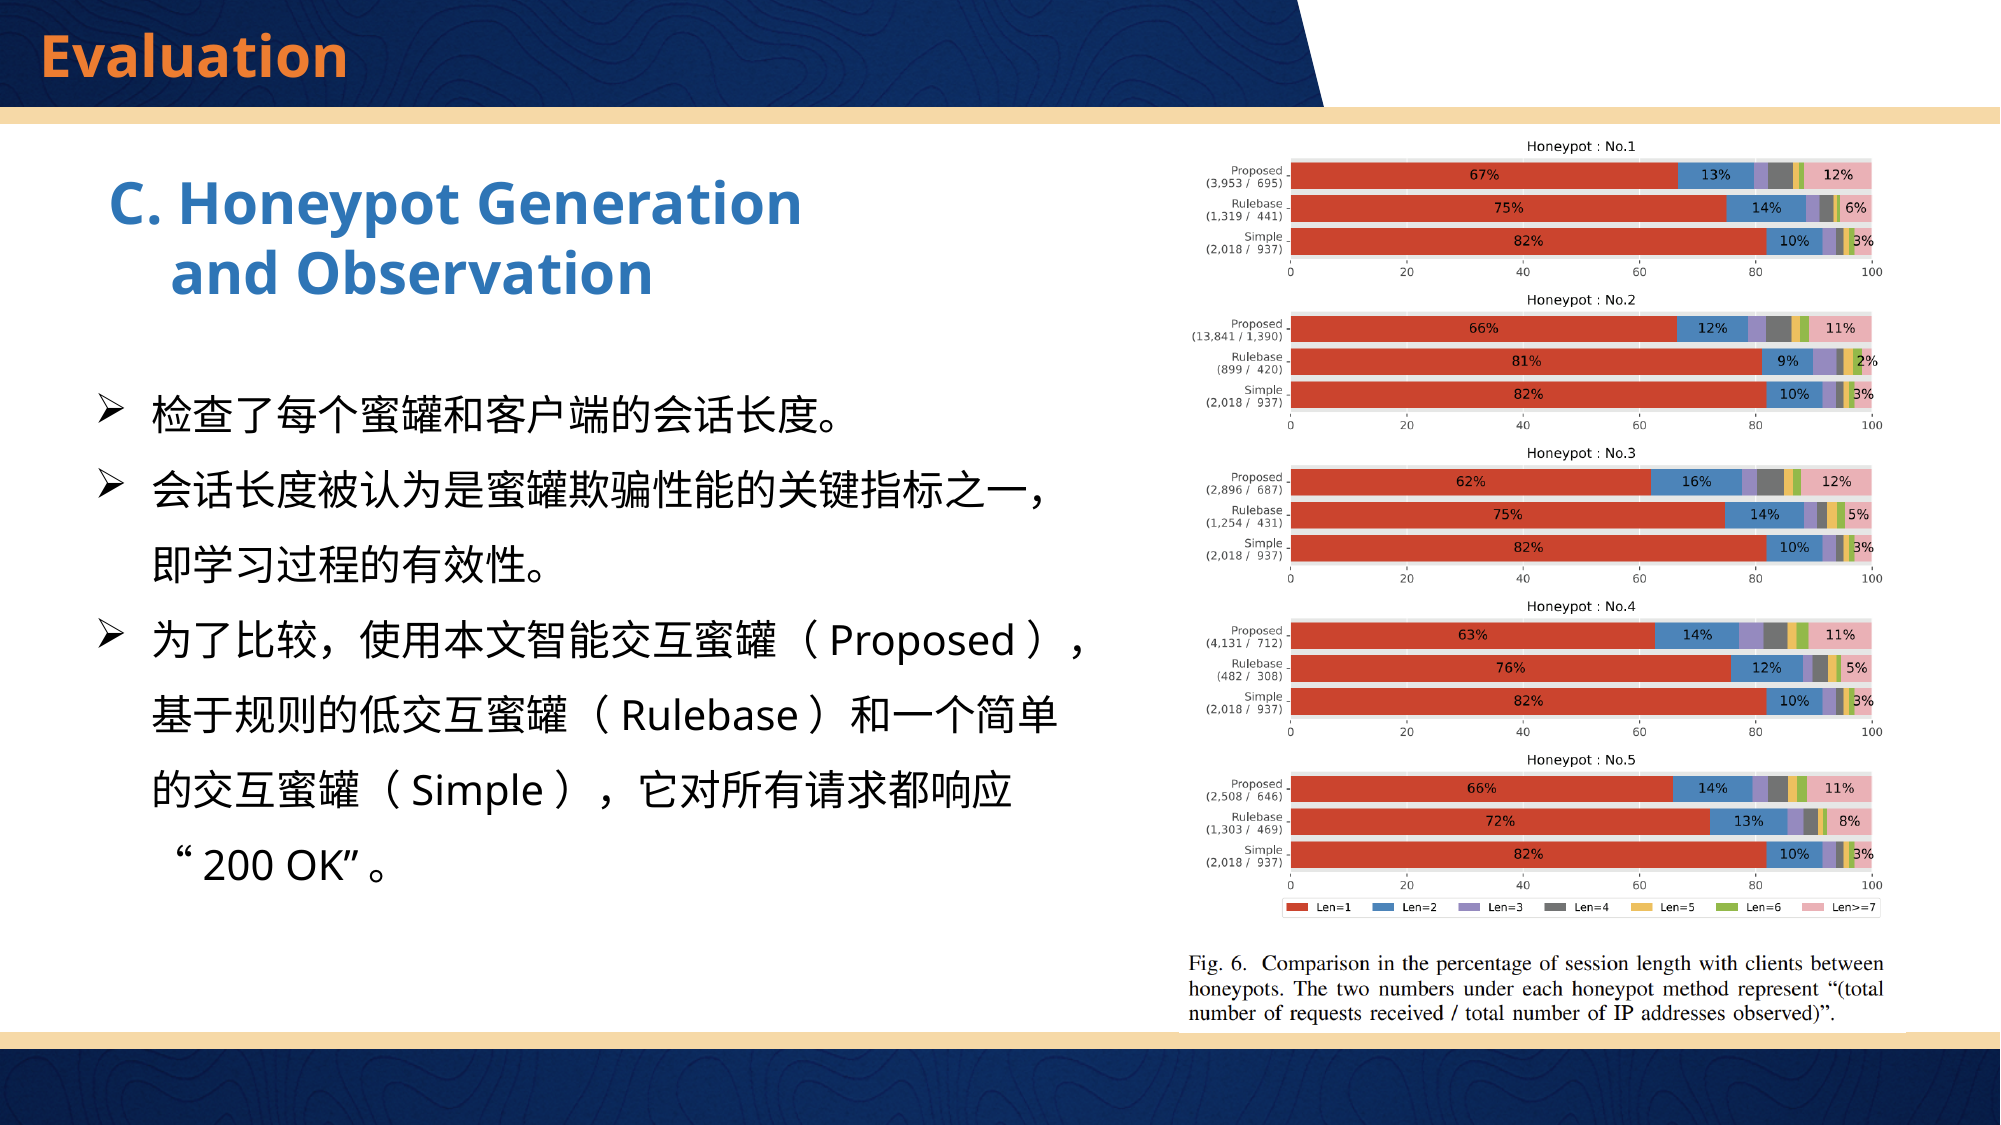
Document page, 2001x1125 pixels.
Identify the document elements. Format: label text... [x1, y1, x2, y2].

picture [0, 0, 1327, 115]
picture [1179, 127, 1906, 1033]
text_box 检查了每个蜜罐和客户端的会话长度。 会话长度被认为是蜜罐欺骗性能的关键指标之一，即学习过程的有效性。 为了比较，使用本文智能交互蜜罐（Proposed），基于规则的低交互蜜罐（Rulebase）和一个简单的交互蜜罐（Simple），它对所有请求都响应“200 OK”。 [80, 356, 1086, 897]
picture [0, 1041, 2000, 1125]
text_box C. Honeypot Generation and Observation [94, 158, 939, 314]
